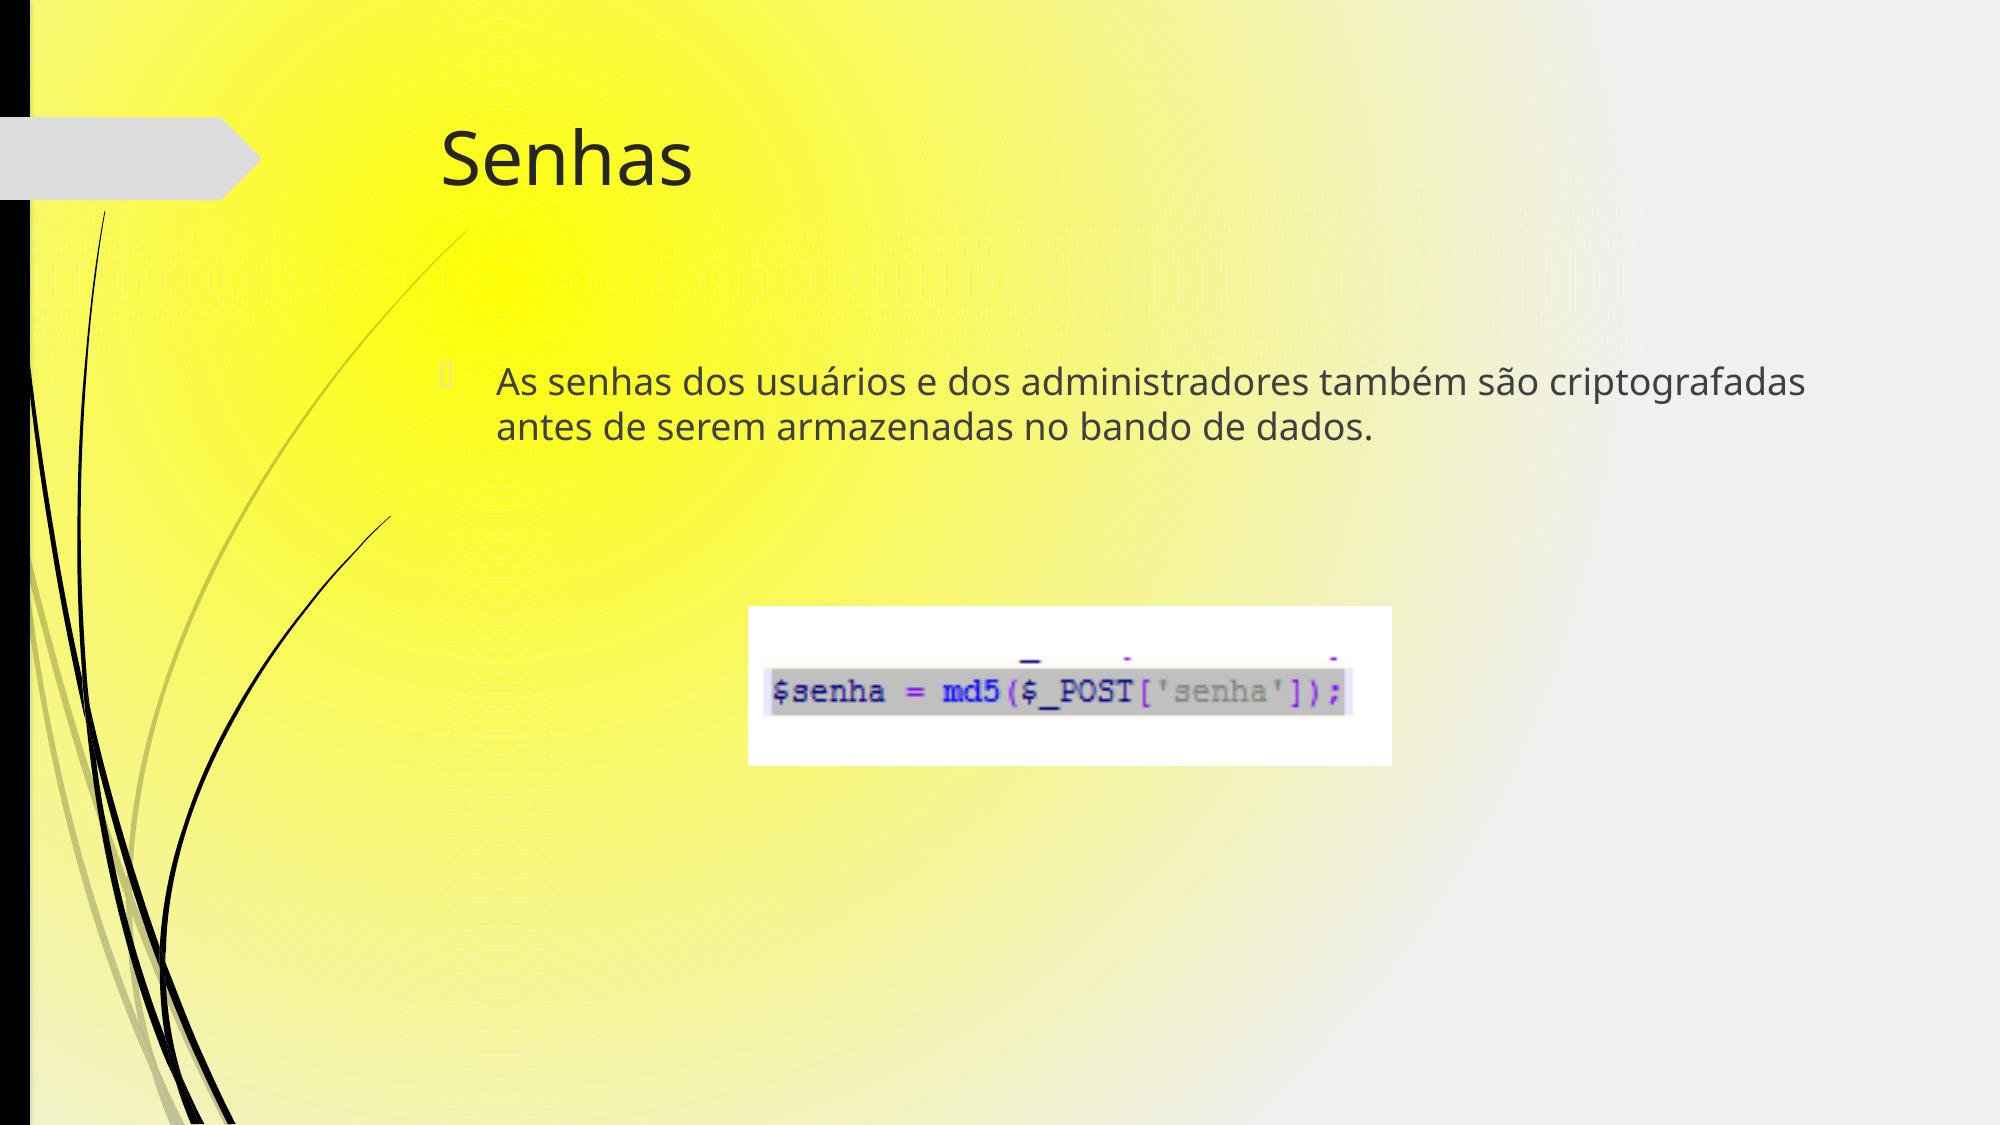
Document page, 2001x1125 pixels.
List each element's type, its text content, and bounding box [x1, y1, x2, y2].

title Senhas [425, 102, 1888, 313]
picture [747, 606, 1393, 766]
list As senhas dos usuários e dos administradores também são criptografadas antes de serem armazenadas no bando de dados. [424, 350, 1888, 970]
